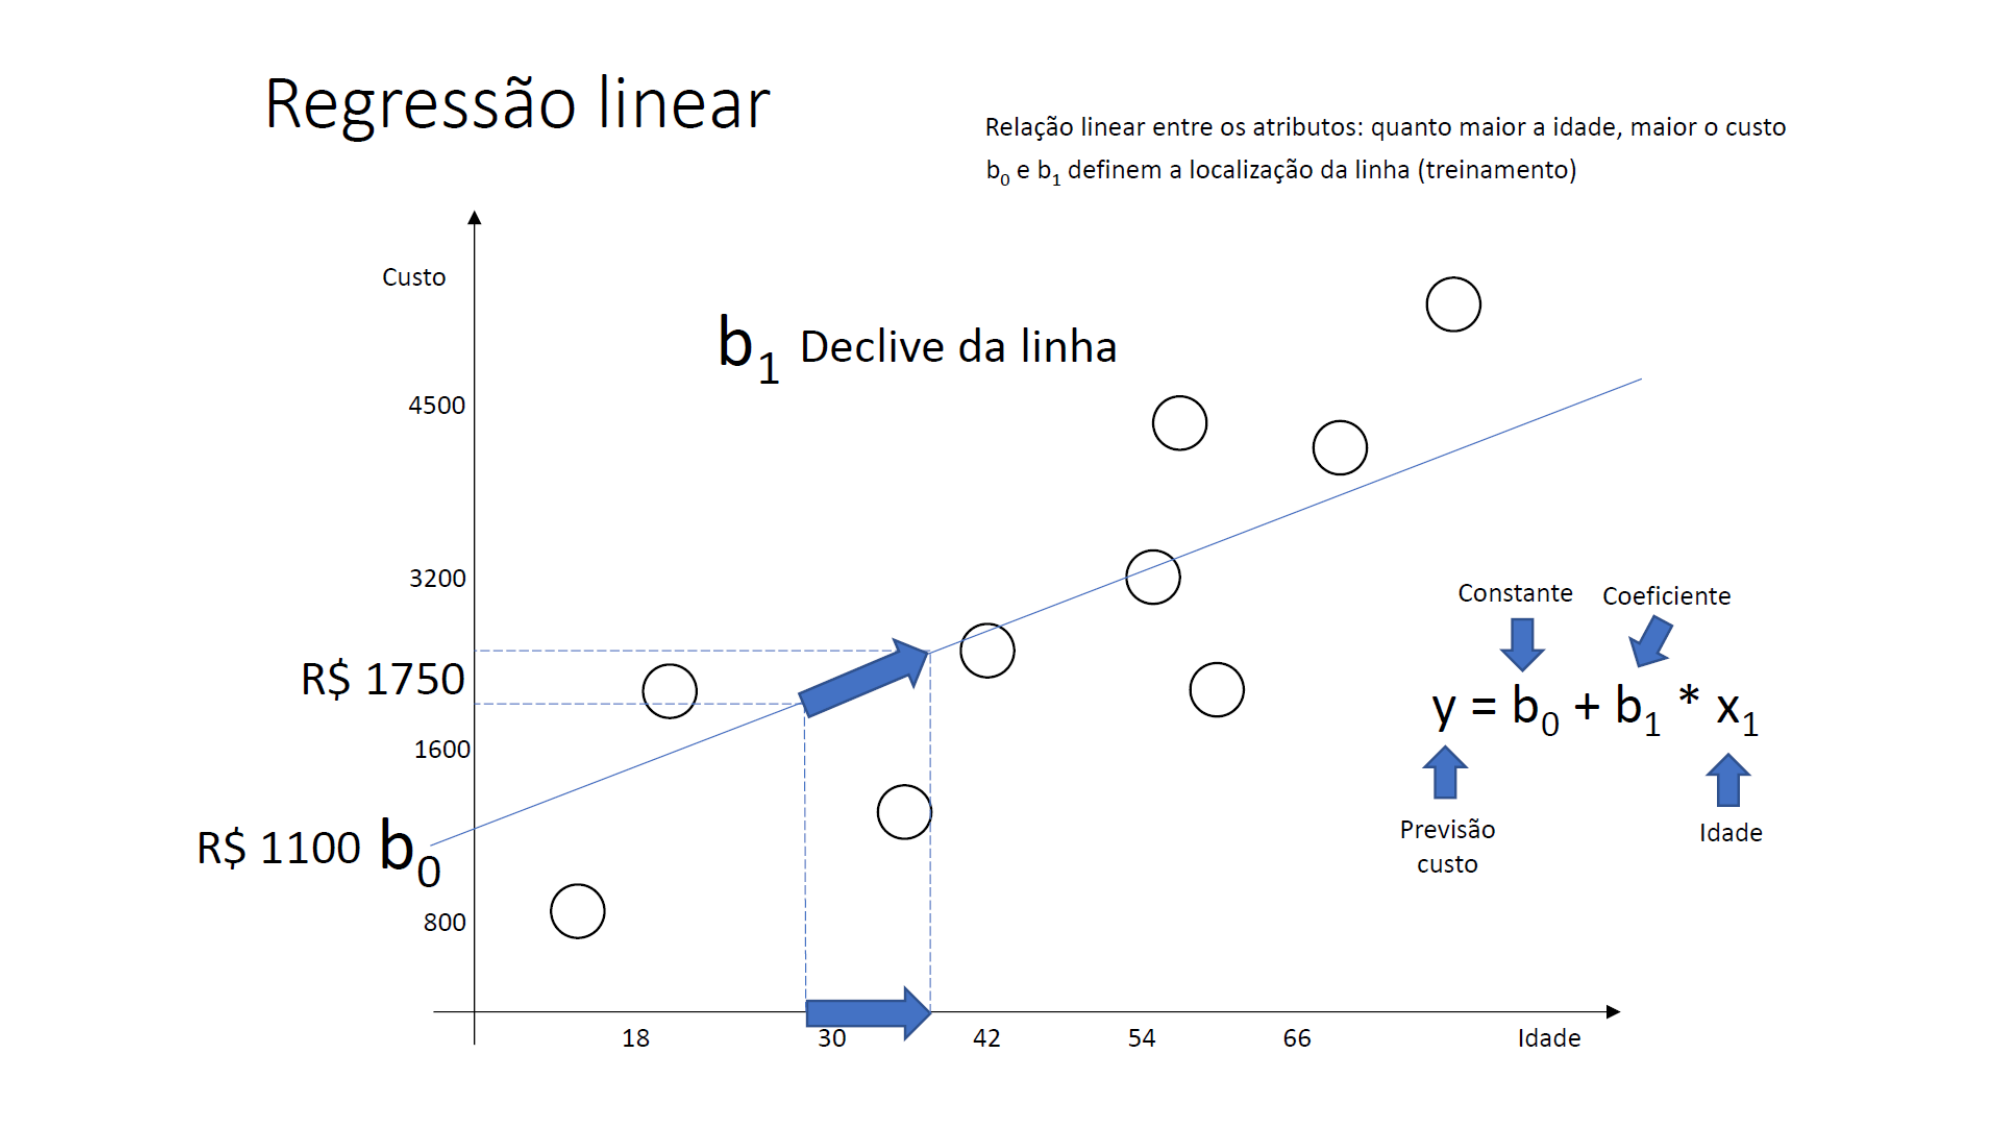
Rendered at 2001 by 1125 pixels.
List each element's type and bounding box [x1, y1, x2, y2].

picture [184, 47, 1816, 1078]
